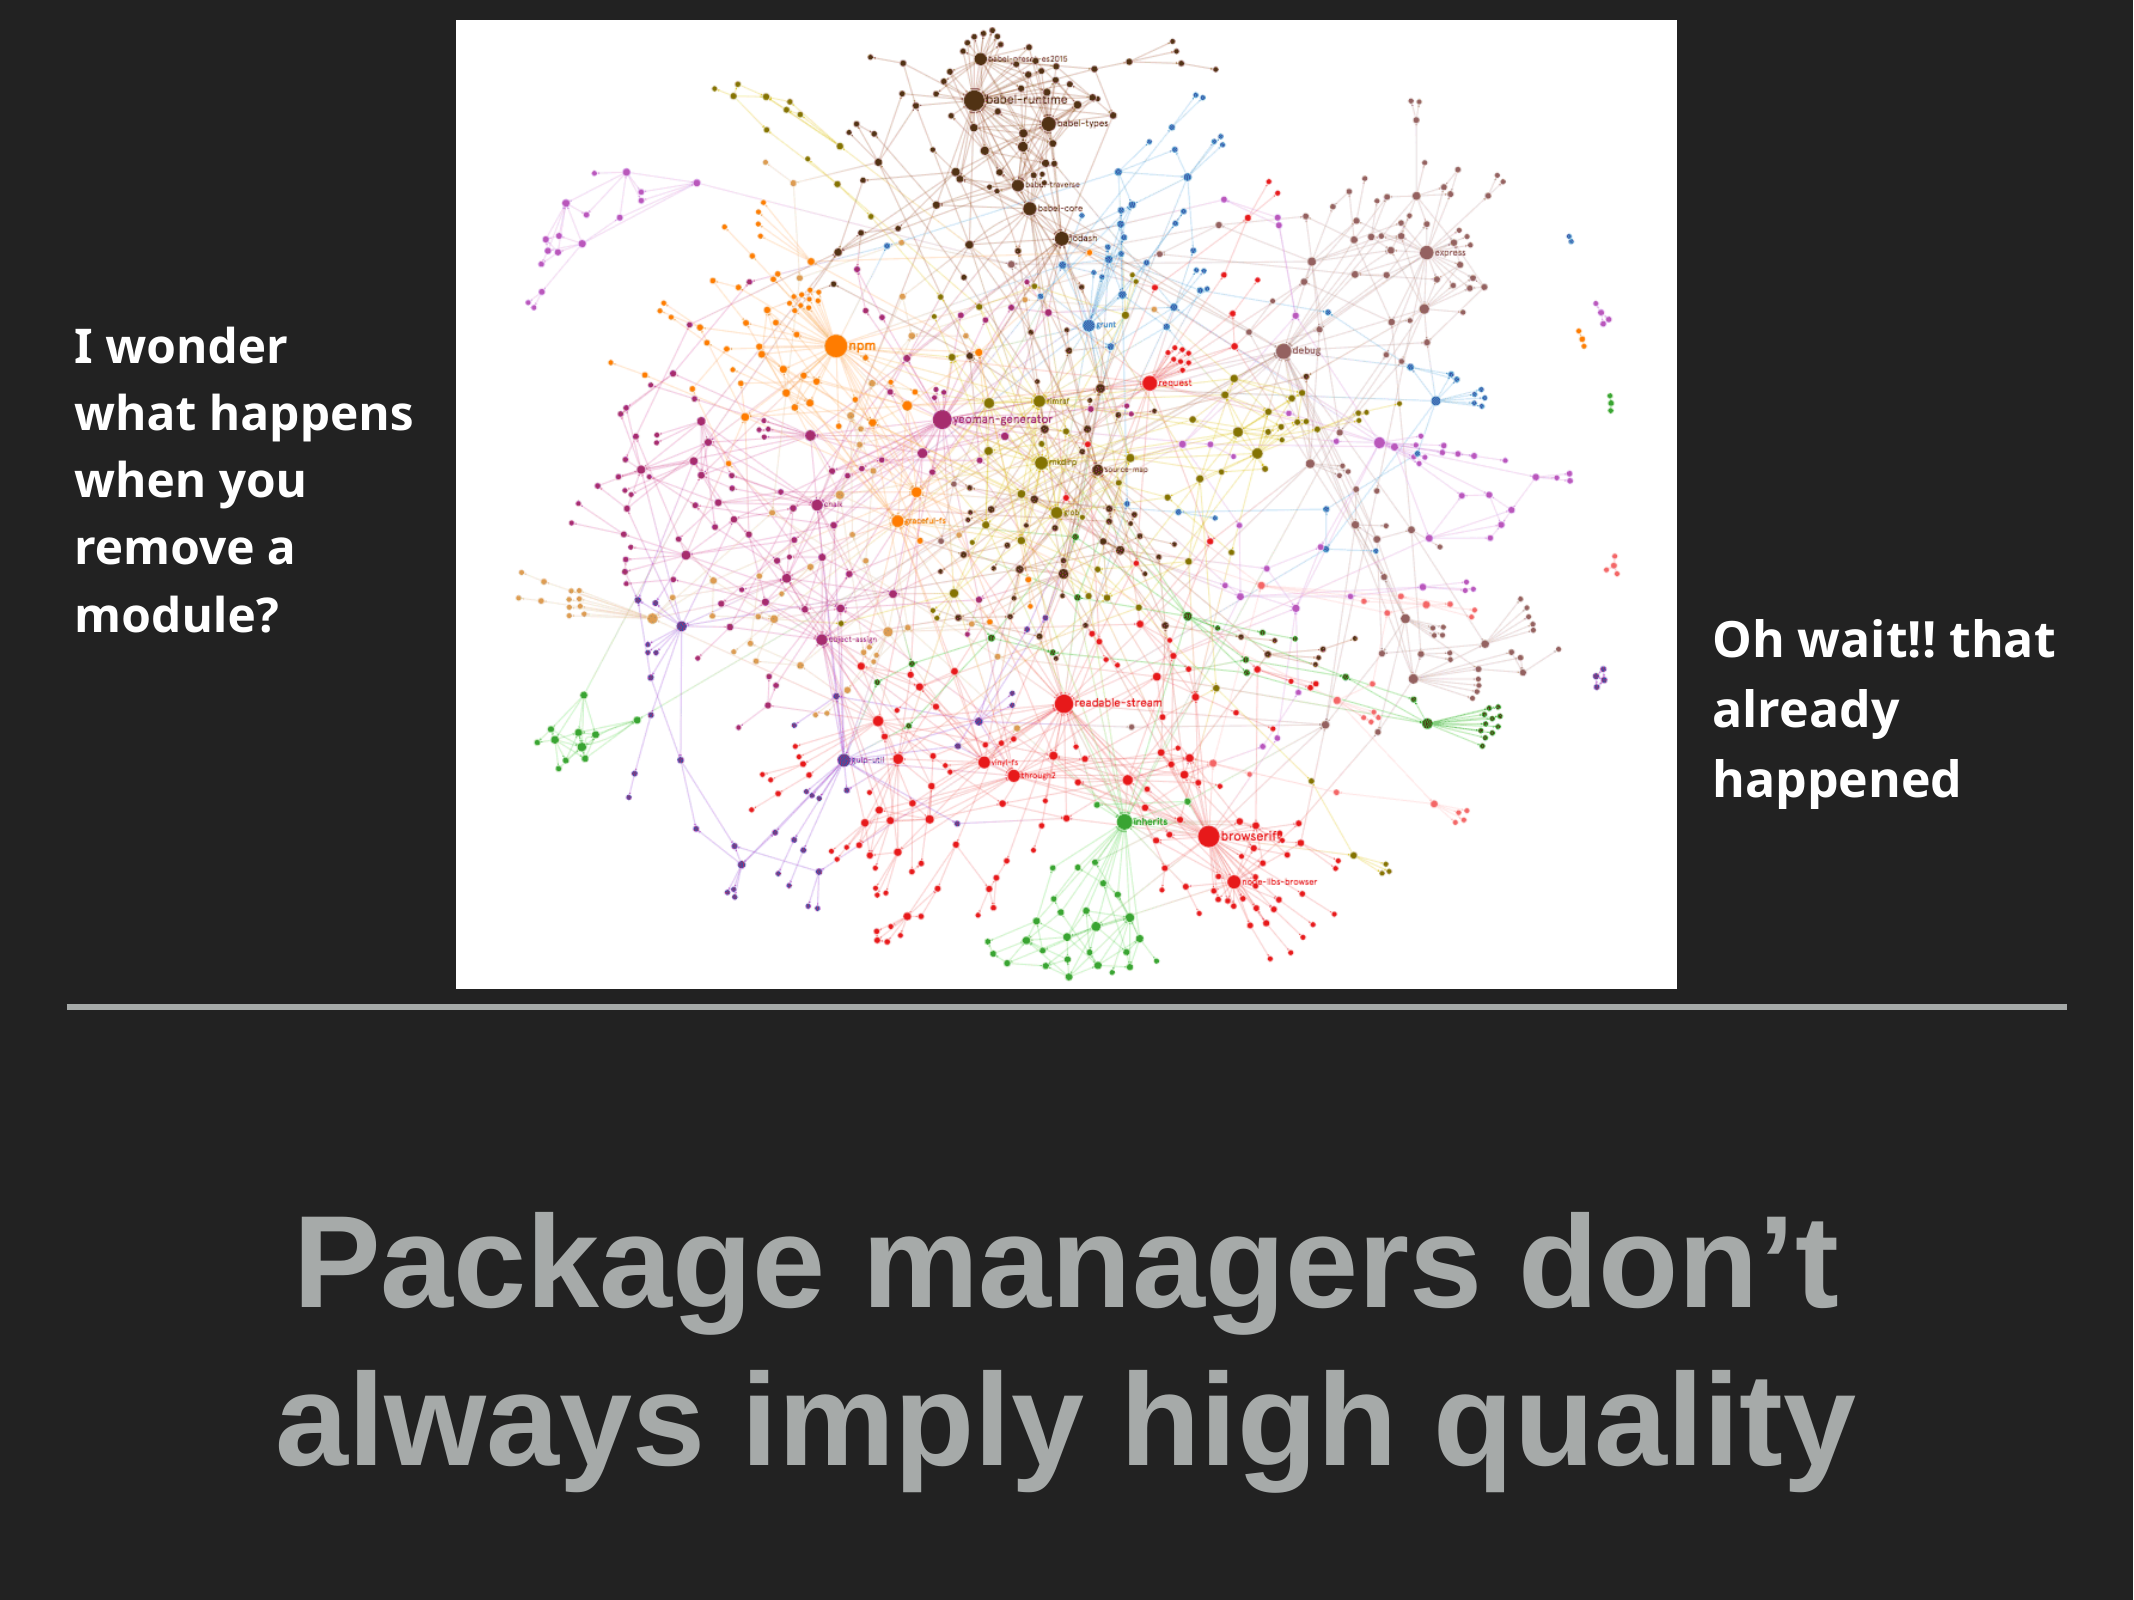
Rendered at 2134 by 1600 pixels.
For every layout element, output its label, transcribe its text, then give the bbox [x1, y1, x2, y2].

picture [455, 20, 1678, 989]
text_box Oh wait!! that already happened [1704, 588, 2068, 816]
text_box I wonder what happens when you remove a module? [65, 297, 430, 650]
title Package managers don’t always imply high quality [66, 1167, 2068, 1499]
